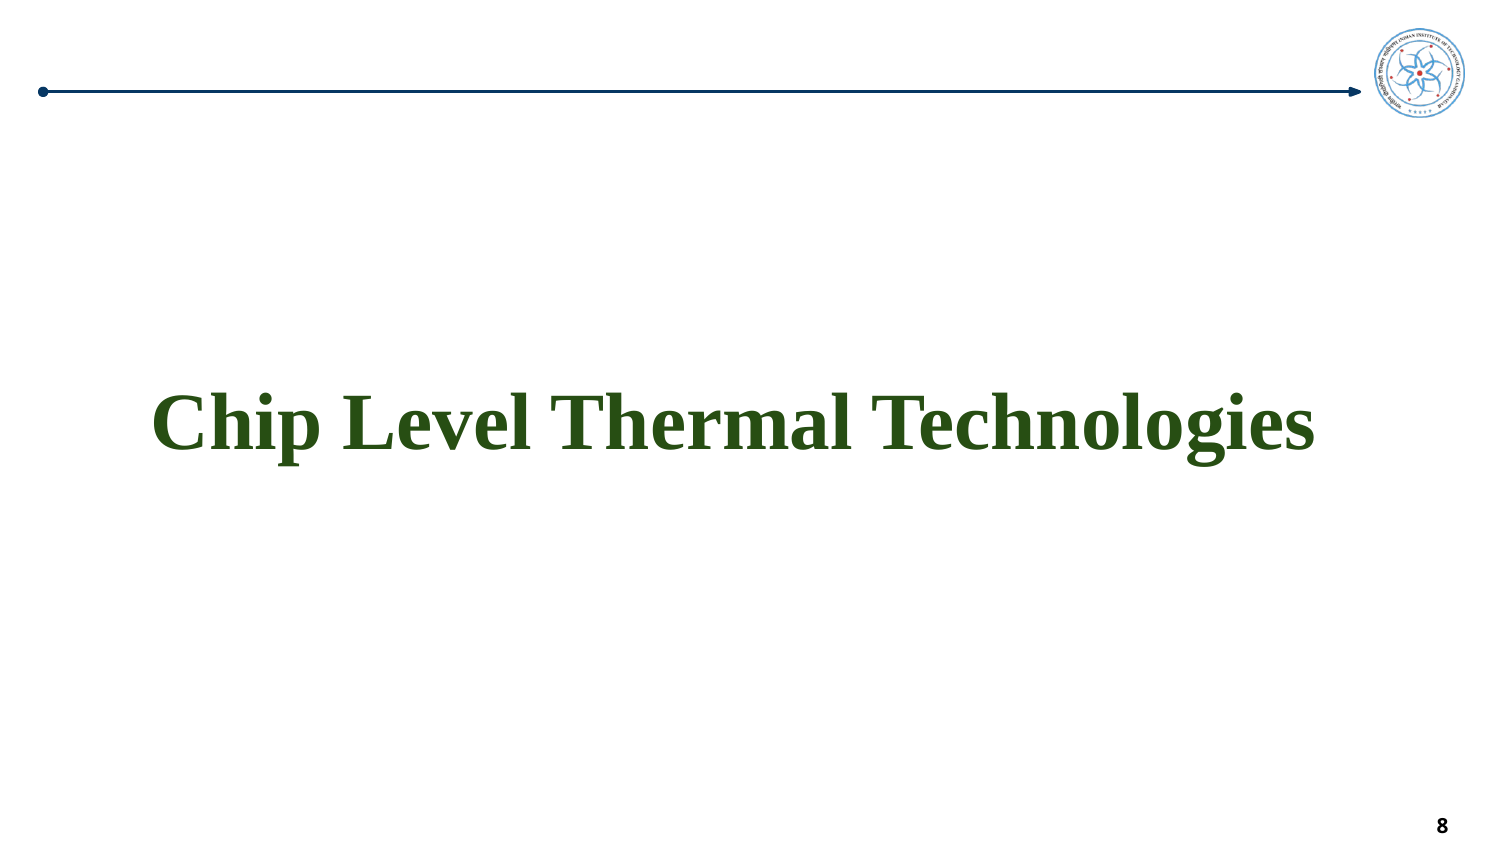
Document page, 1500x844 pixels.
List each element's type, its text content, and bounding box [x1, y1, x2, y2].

title Chip Level Thermal Technologies [148, 366, 1500, 510]
slide_number ‹#› [1430, 812, 1469, 844]
picture [1374, 28, 1465, 118]
